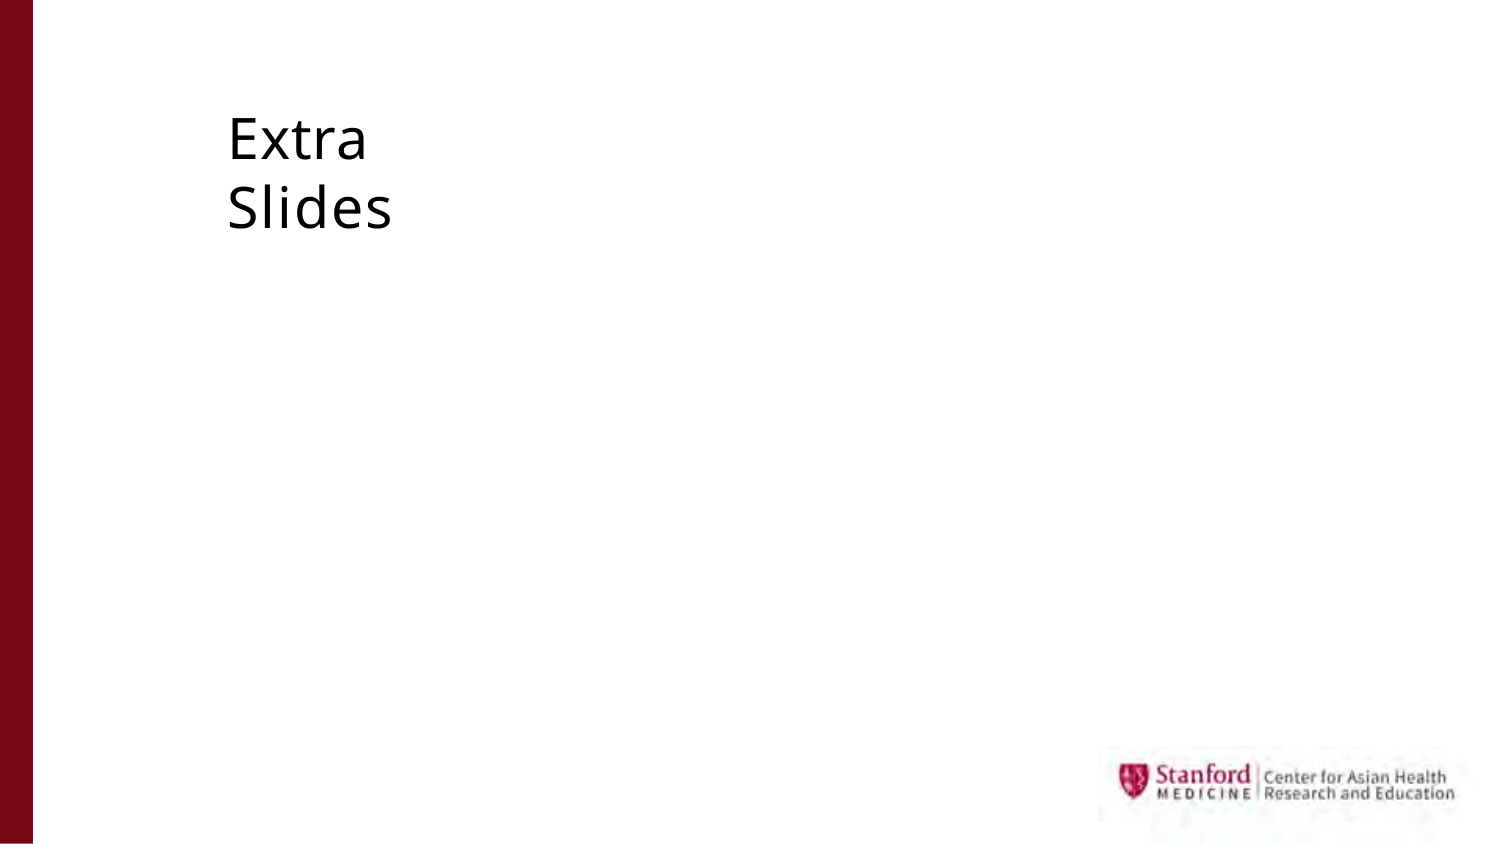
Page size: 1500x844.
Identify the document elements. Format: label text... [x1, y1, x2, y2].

title Extra Slides [225, 99, 542, 244]
picture [1098, 746, 1483, 844]
